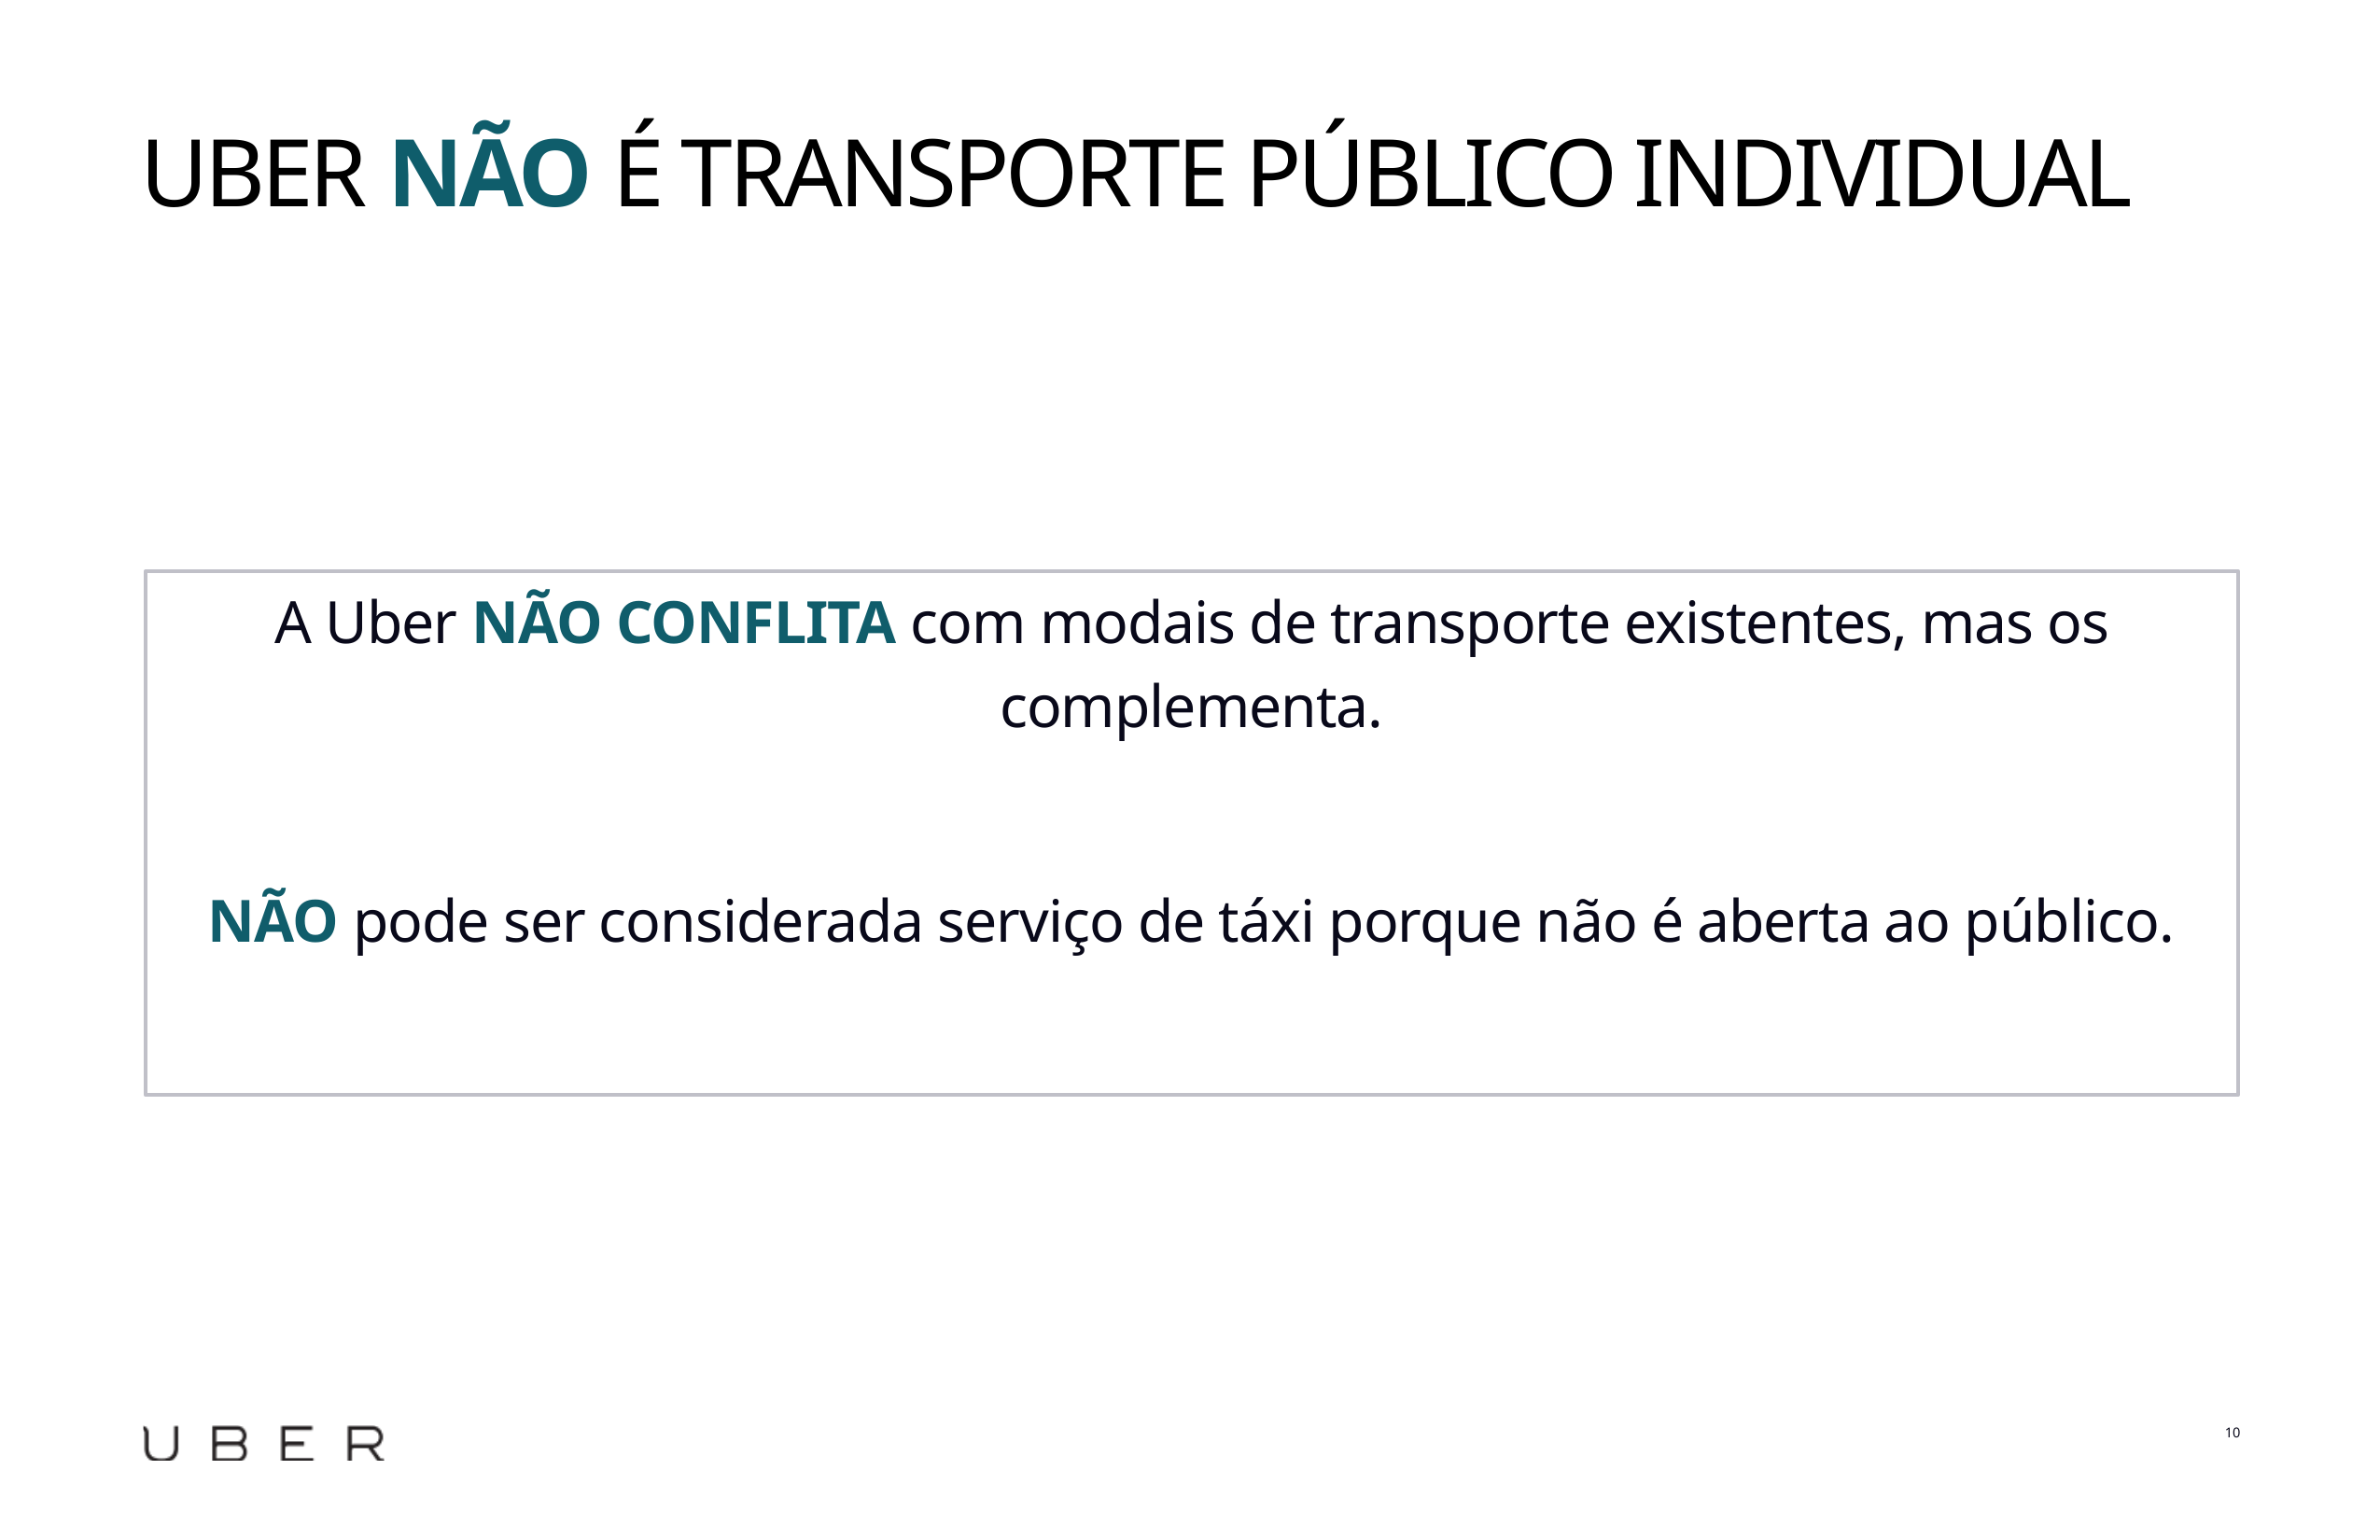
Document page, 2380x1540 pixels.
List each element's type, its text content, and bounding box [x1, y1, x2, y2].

title Uber não é transporte PÚBLICO individual [140, 126, 2239, 231]
list A Uber NÃO CONFLITA com modais de transporte existentes, mas os complementa. NÃO pode ser considerada serviço de táxi porque não é aberta ao público. [144, 569, 2240, 1097]
slide_number 10 [2091, 1420, 2241, 1503]
